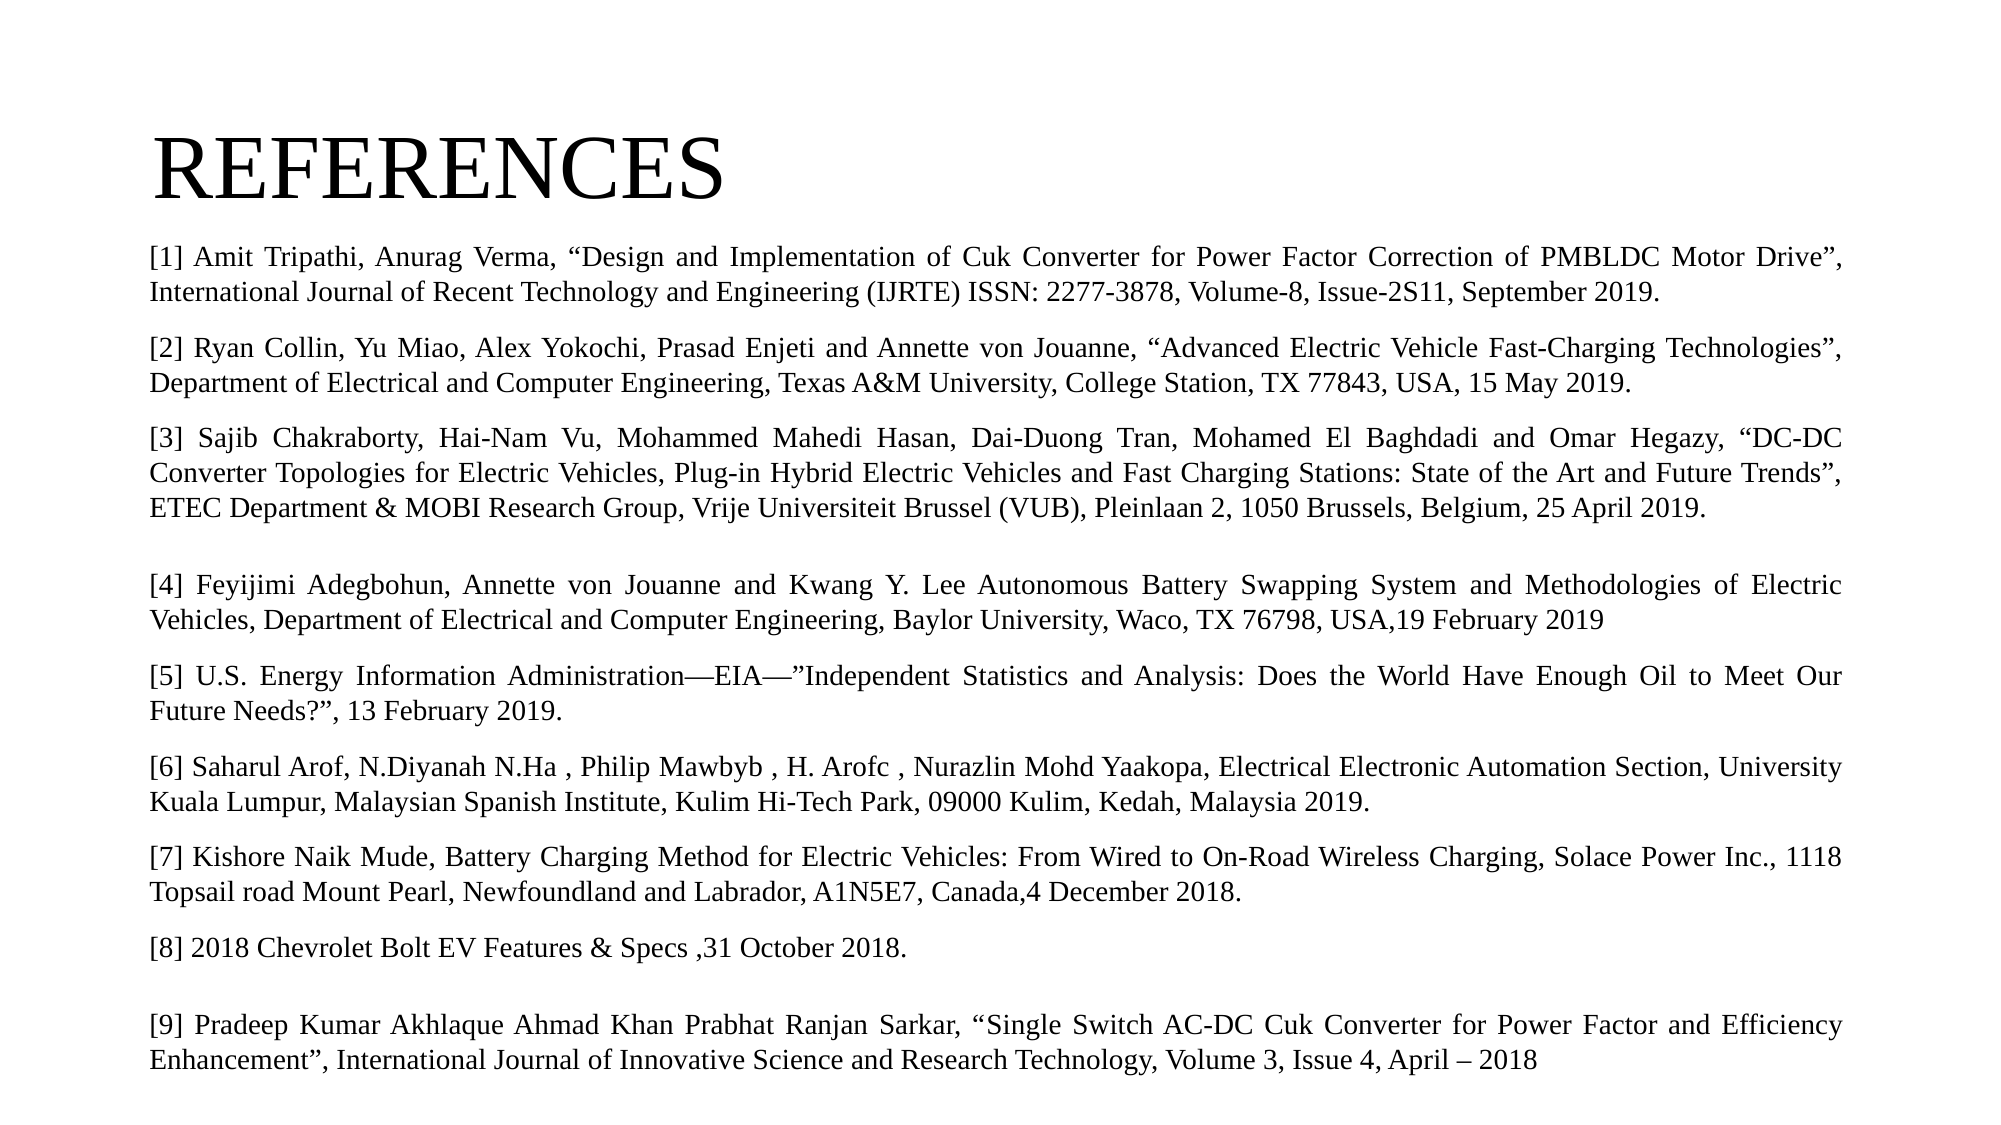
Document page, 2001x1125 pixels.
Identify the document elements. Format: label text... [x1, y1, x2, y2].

list [1] Amit Tripathi, Anurag Verma, “Design and Implementation of Cuk Converter for Power Factor Correction of PMBLDC Motor Drive”, International Journal of Recent Technology and Engineering (IJRTE) ISSN: 2277-3878, Volume-8, Issue-2S11, September 2019. [2] Ryan Collin, Yu Miao, Alex Yokochi, Prasad Enjeti and Annette von Jouanne, “Advanced Electric Vehicle Fast-Charging Technologies”, Department of Electrical and Computer Engineering, Texas A&M University, College Station, TX 77843, USA, 15 May 2019. [3] Sajib Chakraborty, Hai-Nam Vu, Mohammed Mahedi Hasan, Dai-Duong Tran, Mohamed El Baghdadi and Omar Hegazy, “DC-DC Converter Topologies for Electric Vehicles, Plug-in Hybrid Electric Vehicles and Fast Charging Stations: State of the Art and Future Trends”, ETEC Department & MOBI Research Group, Vrije Universiteit Brussel (VUB), Pleinlaan 2, 1050 Brussels, Belgium, 25 April 2019. [4] Feyijimi Adegbohun, Annette von Jouanne and Kwang Y. Lee Autonomous Battery Swapping System and Methodologies of Electric Vehicles, Department of Electrical and Computer Engineering, Baylor University, Waco, TX 76798, USA,19 February 2019 [5] U.S. Energy Information Administration—EIA—”Independent Statistics and Analysis: Does the World Have Enough Oil to Meet Our Future Needs?”, 13 February 2019. [6] Saharul Arof, N.Diyanah N.Ha , Philip Mawbyb , H. Arofc , Nurazlin Mohd Yaakopa, Electrical Electronic Automation Section, University Kuala Lumpur, Malaysian Spanish Institute, Kulim Hi-Tech Park, 09000 Kulim, Kedah, Malaysia 2019. [7] Kishore Naik Mude, Battery Charging Method for Electric Vehicles: From Wired to On-Road Wireless Charging, Solace Power Inc., 1118 Topsail road Mount Pearl, Newfoundland and Labrador, A1N5E7, Canada,4 December 2018. [8] 2018 Chevrolet Bolt EV Features & Specs ,31 October 2018. [9] Pradeep Kumar Akhlaque Ahmad Khan Prabhat Ranjan Sarkar, “Single Switch AC-DC Cuk Converter for Power Factor and Efficiency Enhancement”, International Journal of Innovative Science and Research Technology, Volume 3, Issue 4, April – 2018 [134, 229, 1860, 1113]
title REFERENCES [137, 59, 1863, 278]
